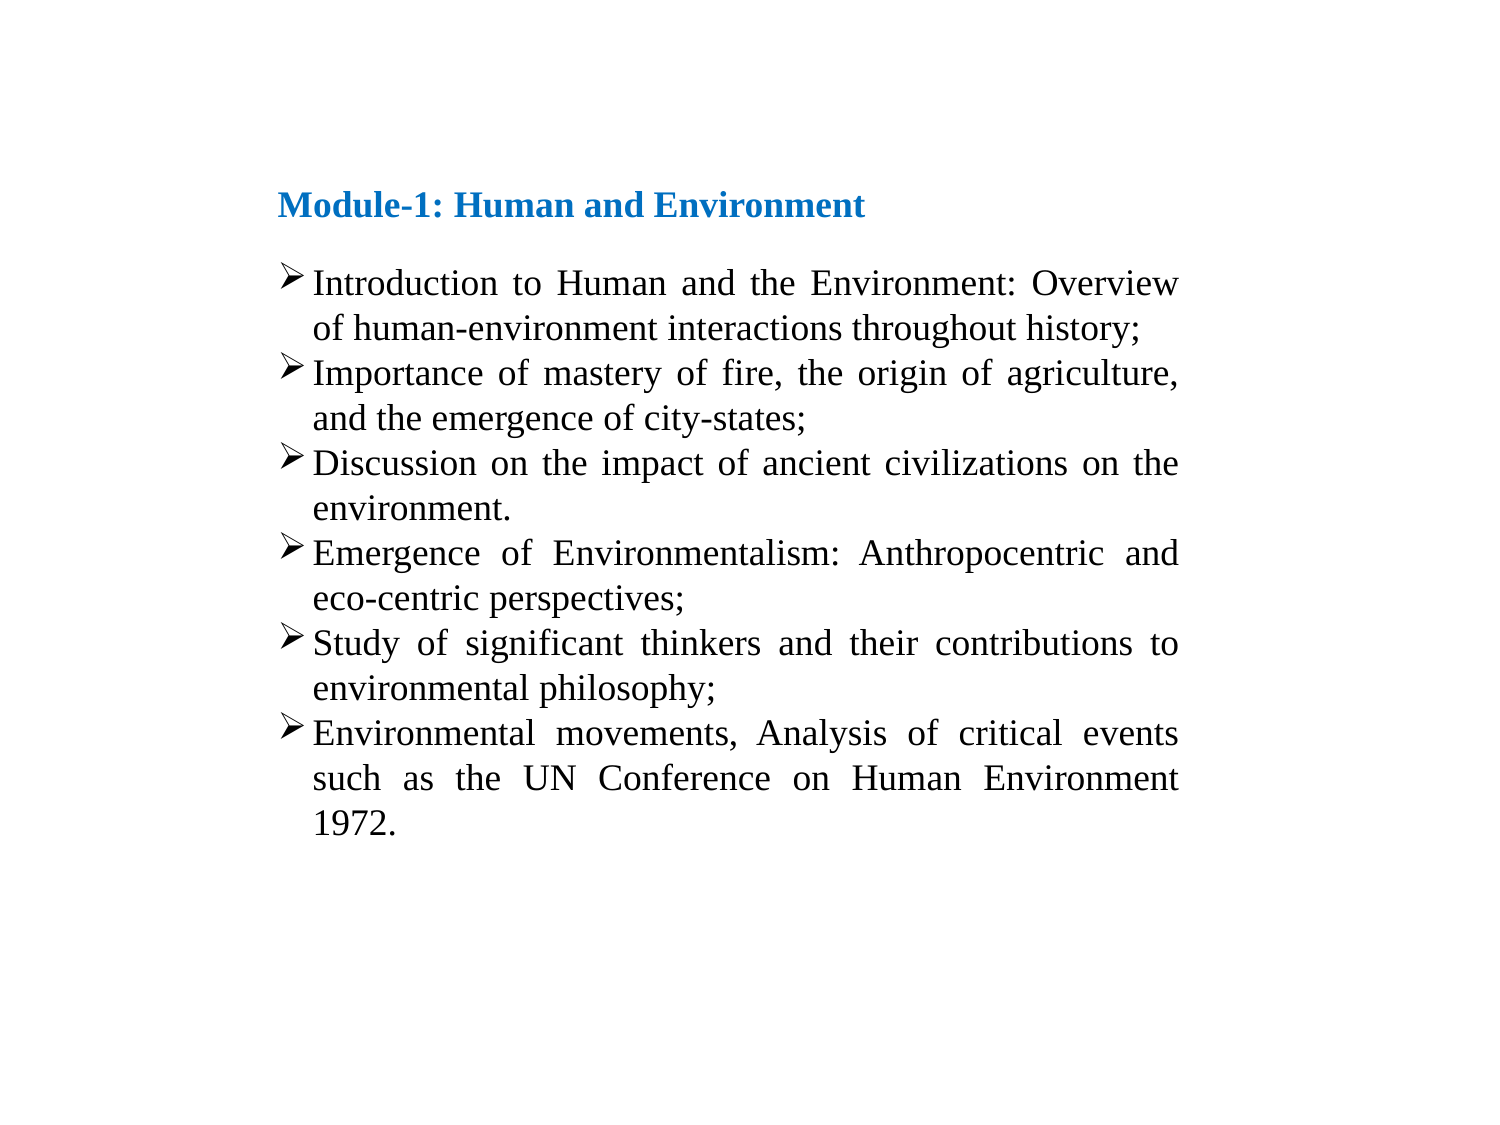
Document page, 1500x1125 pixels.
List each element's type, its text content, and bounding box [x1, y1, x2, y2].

text_box Module-1: Human and Environment Introduction to Human and the Environment: Overview of human-environment interactions throughout history; Importance of mastery of fire, the origin of agriculture, and the emergence of city-states; Discussion on the impact of ancient civilizations on the environment. Emergence of Environmentalism: Anthropocentric and eco-centric perspectives; Study of significant thinkers and their contributions to environmental philosophy; Environmental movements, Analysis of critical events such as the UN Conference on Human Environment 1972. [262, 172, 1196, 851]
